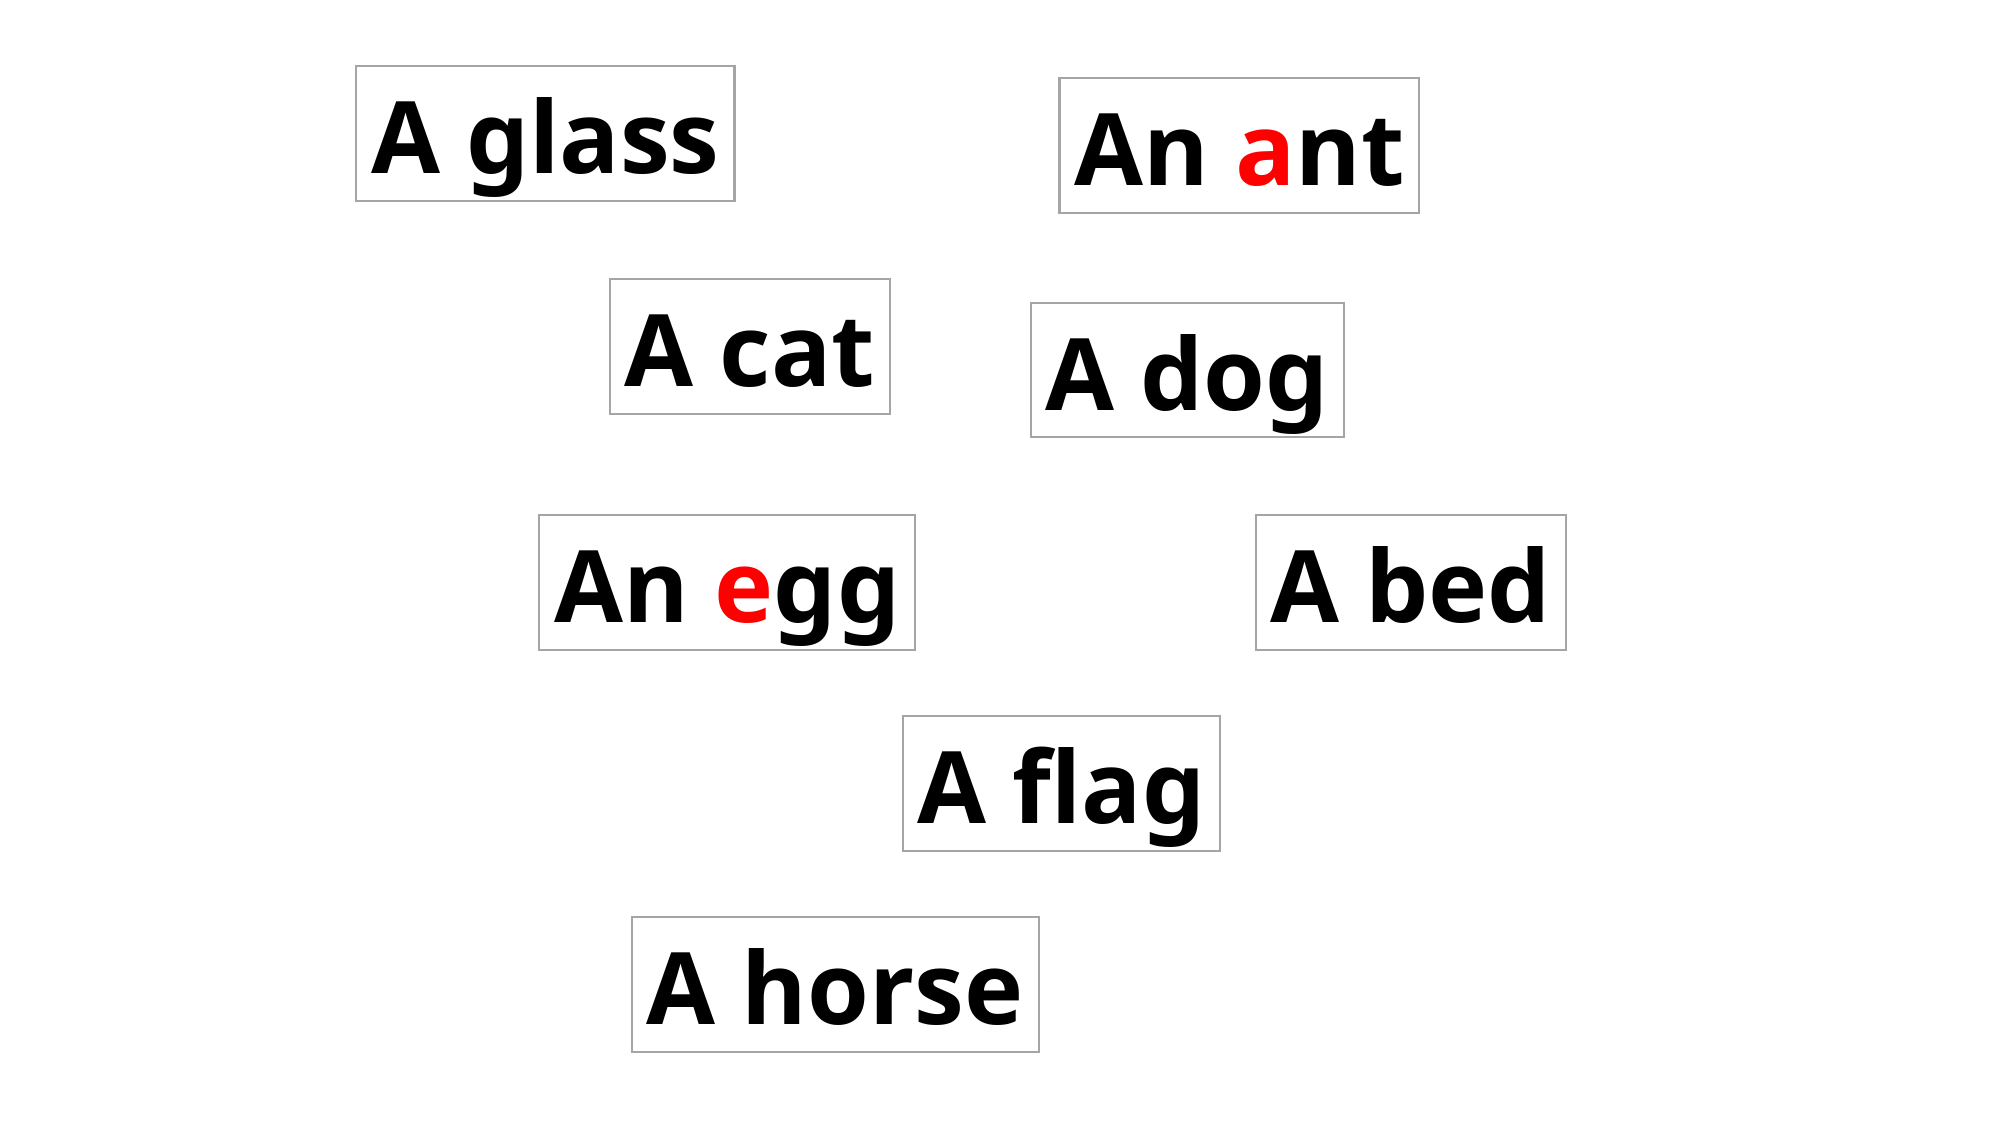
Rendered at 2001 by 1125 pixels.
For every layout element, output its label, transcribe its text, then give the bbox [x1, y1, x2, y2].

text_box An egg [538, 514, 916, 651]
text_box An ant [1058, 77, 1420, 214]
text_box A horse [631, 916, 1040, 1053]
text_box A bed [1255, 514, 1567, 651]
text_box A dog [1030, 302, 1345, 438]
text_box A flag [902, 715, 1221, 852]
text_box A glass [355, 65, 736, 202]
text_box A cat [609, 278, 891, 415]
